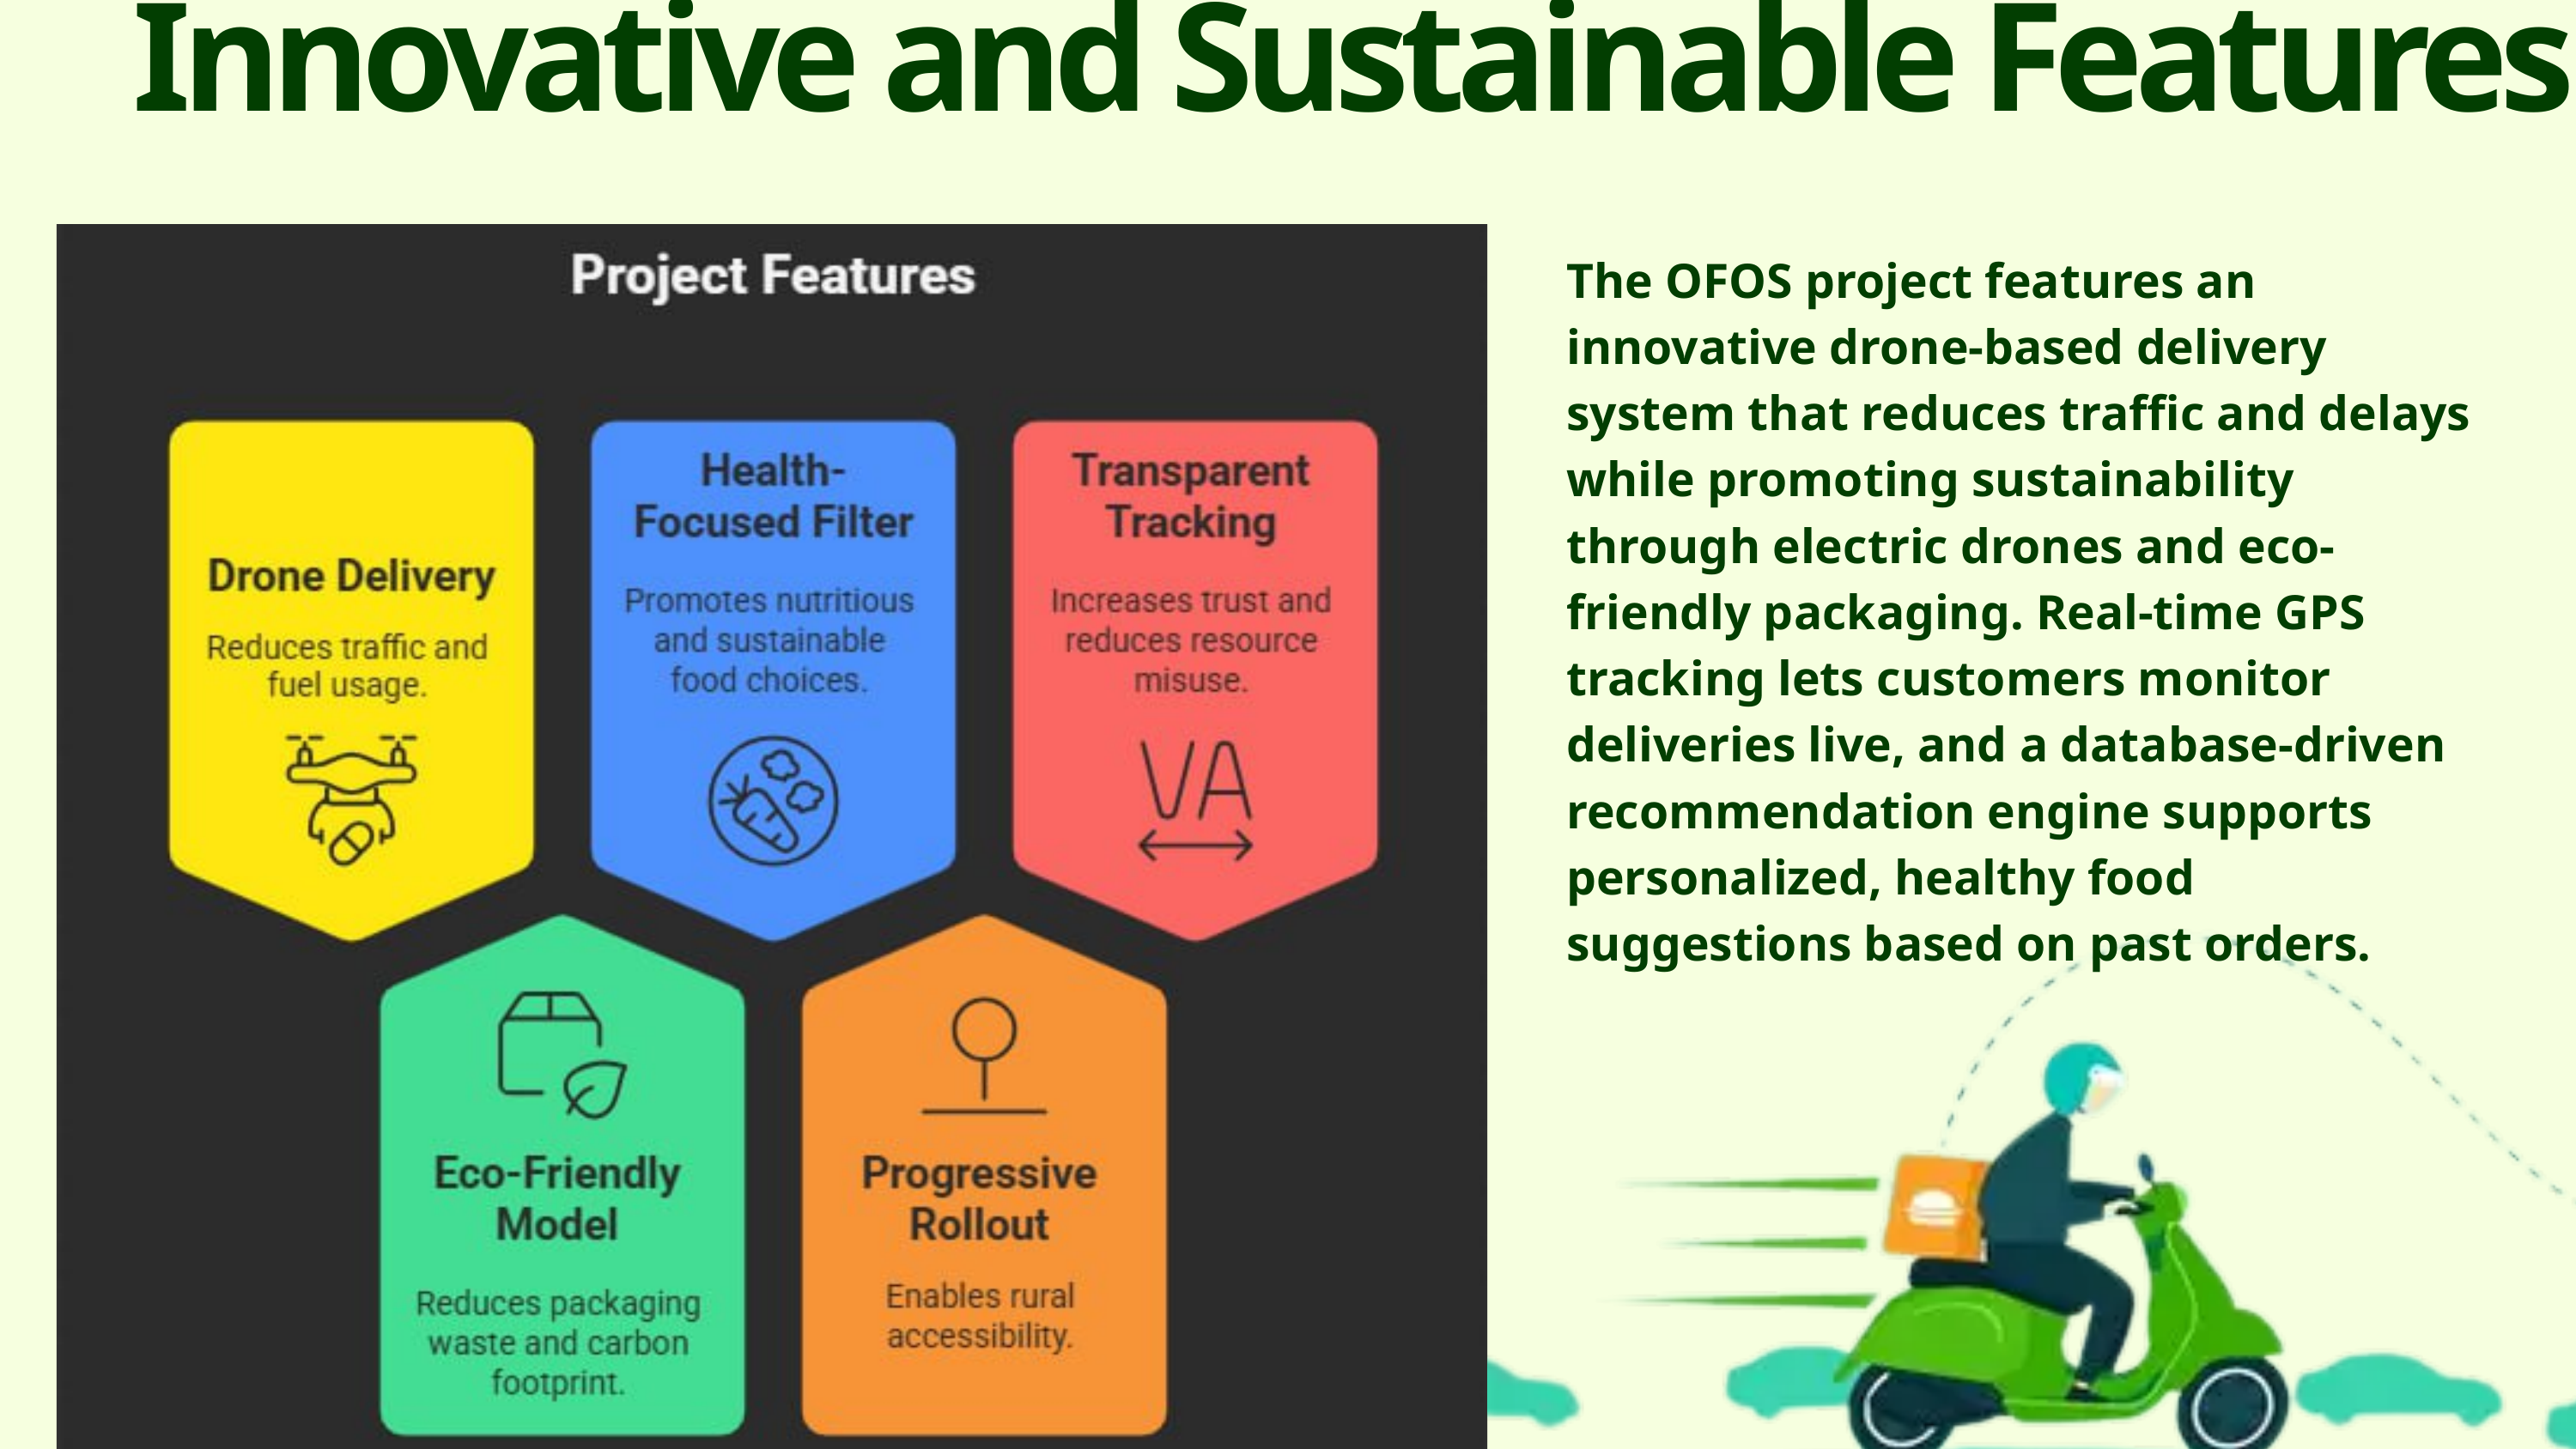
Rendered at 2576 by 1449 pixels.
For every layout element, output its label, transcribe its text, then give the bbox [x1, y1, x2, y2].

text_box The OFOS project features an innovative drone-based delivery system that reduces traffic and delays while promoting sustainability through electric drones and eco-friendly packaging. Real-time GPS tracking lets customers monitor deliveries live, and a database-driven recommendation engine supports personalized, healthy food suggestions based on past orders. [1566, 240, 2473, 1037]
text_box Innovative and Sustainable Features [92, 0, 2576, 142]
text_box [56, 224, 1488, 1449]
text_box [1486, 867, 2576, 1449]
